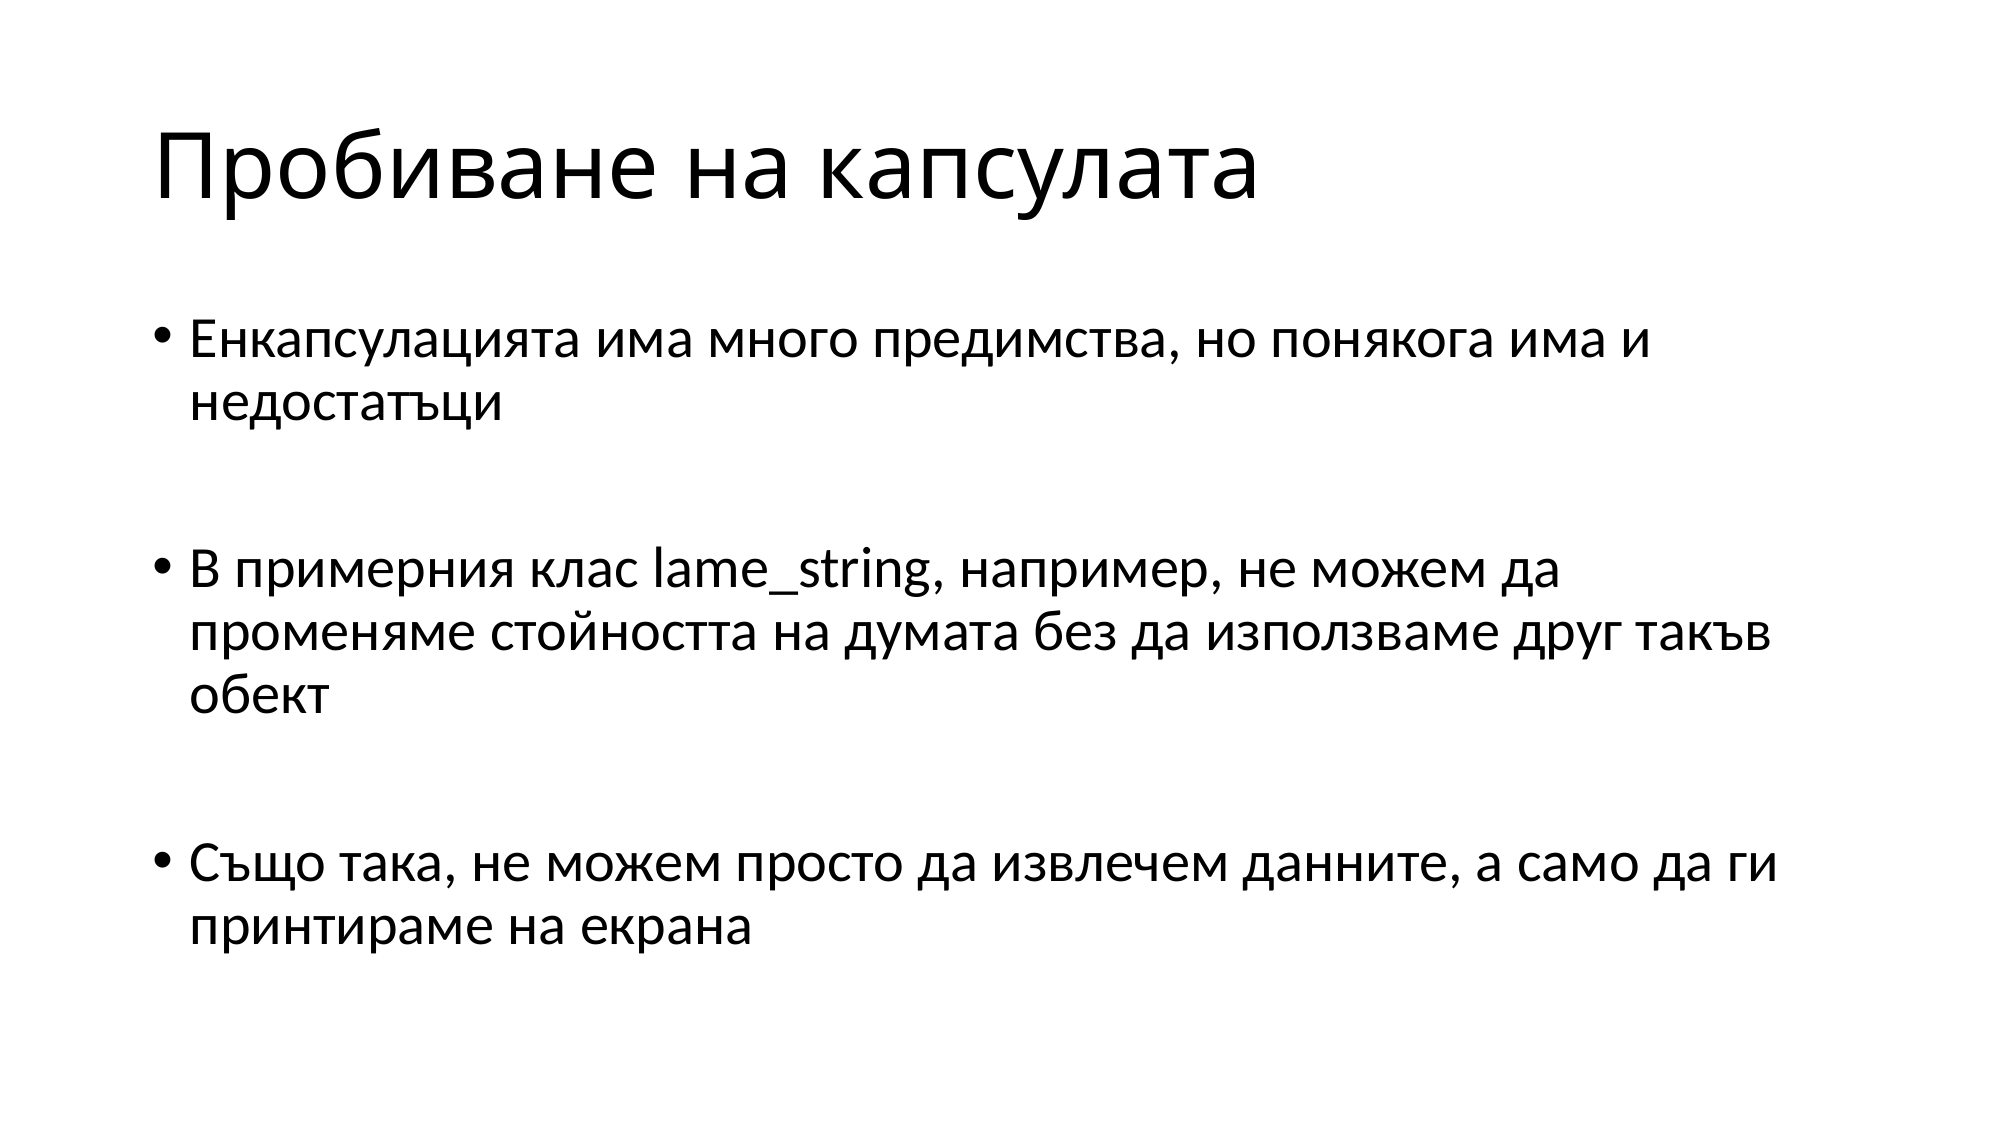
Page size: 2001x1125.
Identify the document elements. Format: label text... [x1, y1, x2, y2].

list Енкапсулацията има много предимства, но понякога има и недостатъци В примерния клас lame_string, например, не можем да променяме стойността на думата без да използваме друг такъв обект Също така, не можем просто да извлечем данните, а само да ги принтираме на екрана [137, 299, 1863, 1014]
title Пробиване на капсулата [137, 59, 1863, 278]
